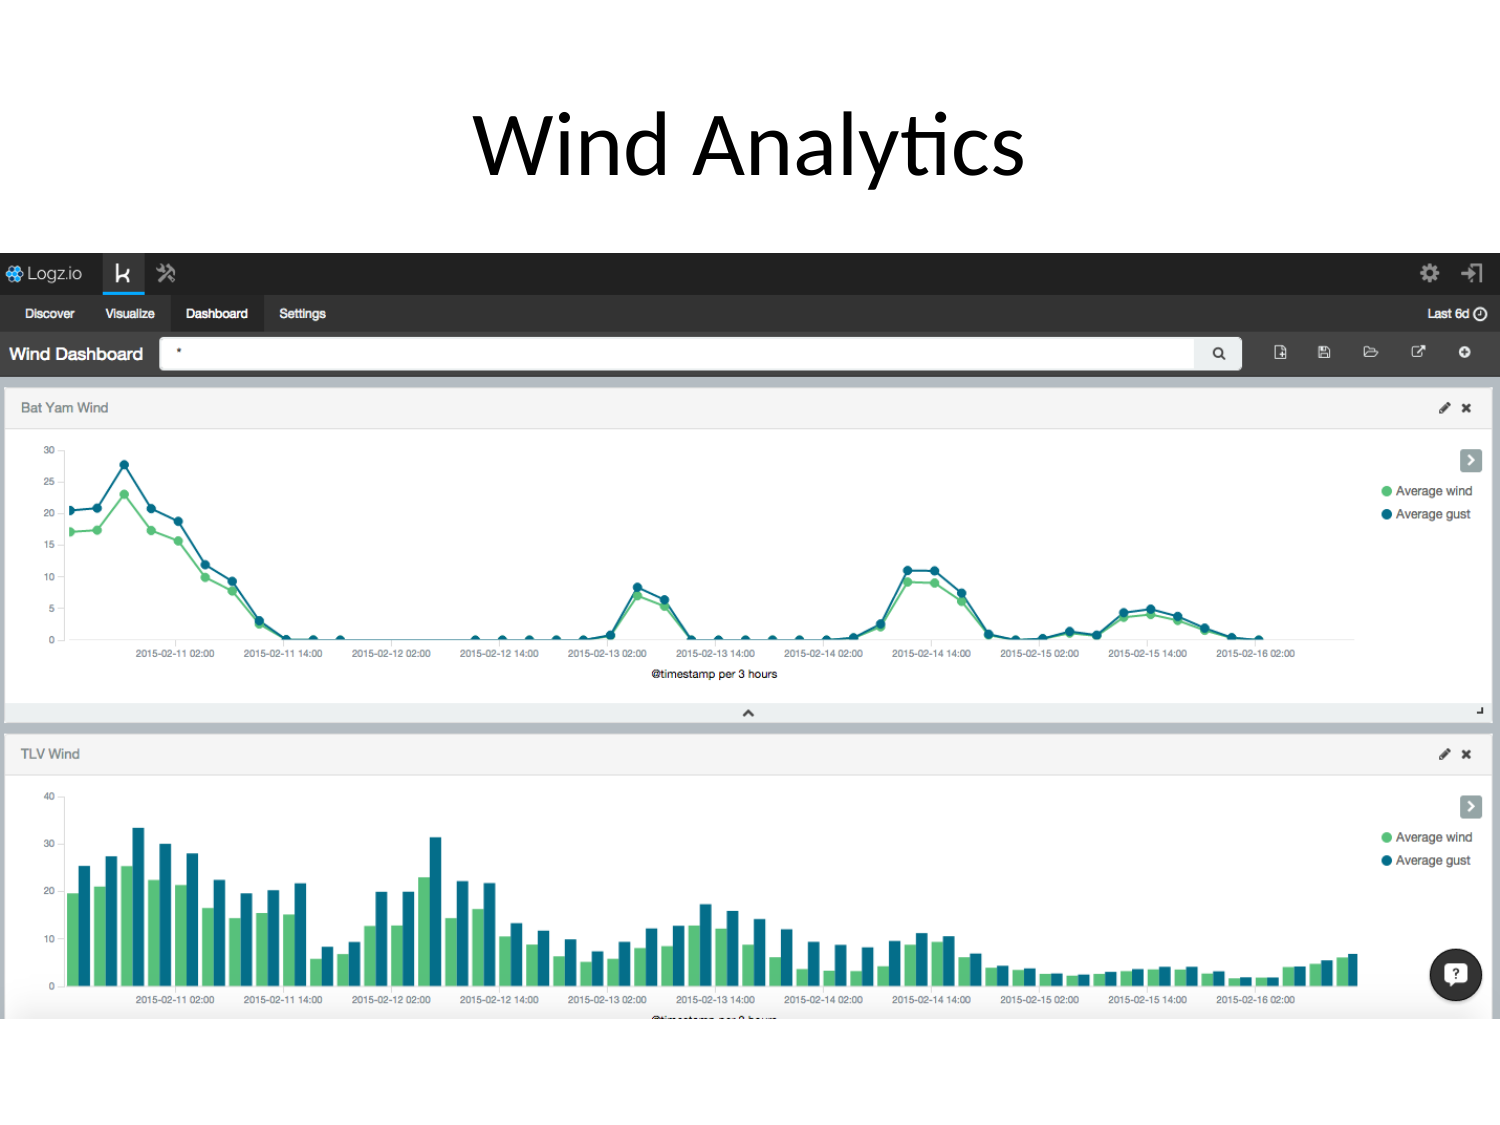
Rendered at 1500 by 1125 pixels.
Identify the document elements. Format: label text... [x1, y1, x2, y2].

picture [0, 253, 1500, 1019]
title Wind Analytics [75, 45, 1425, 233]
